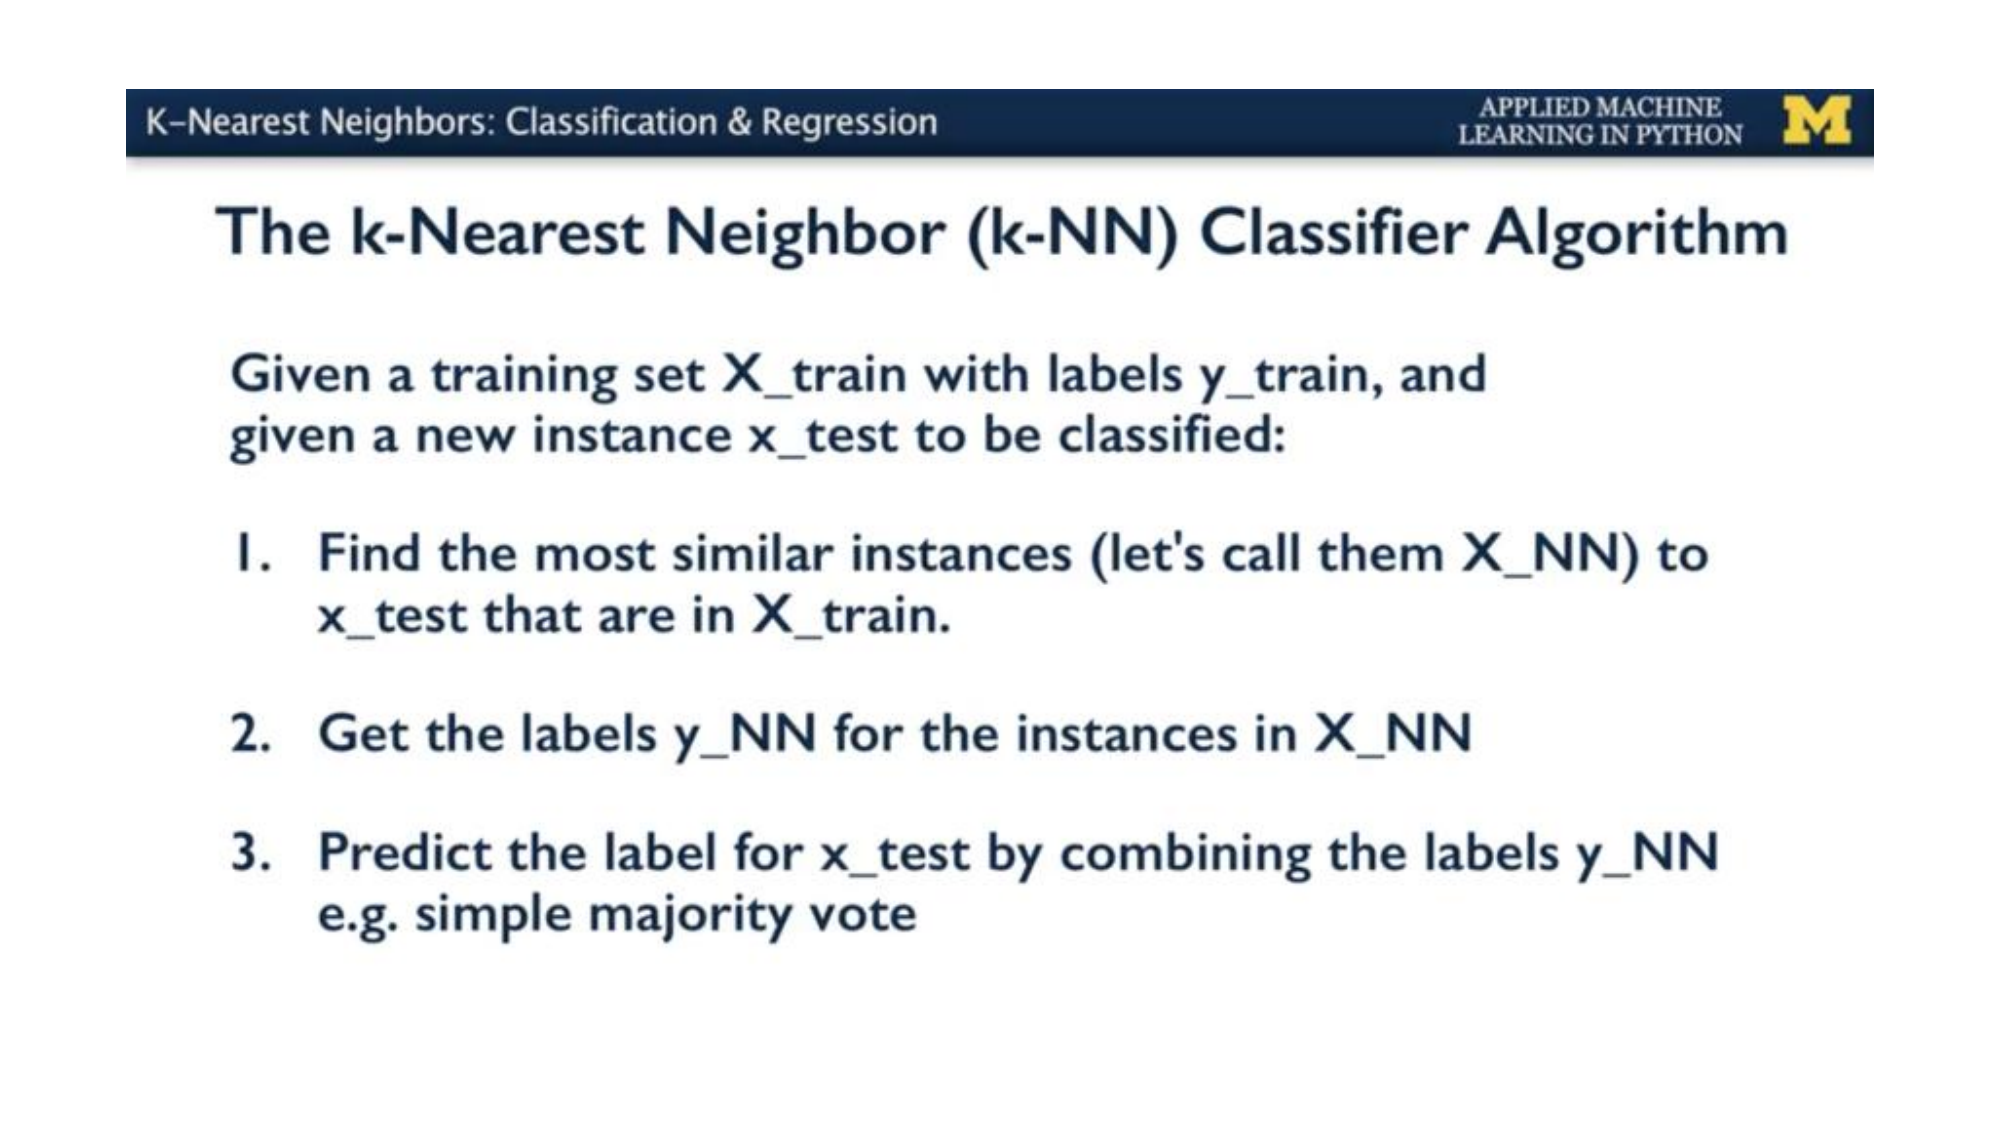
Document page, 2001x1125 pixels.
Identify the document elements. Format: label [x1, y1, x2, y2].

picture [125, 89, 1874, 1036]
